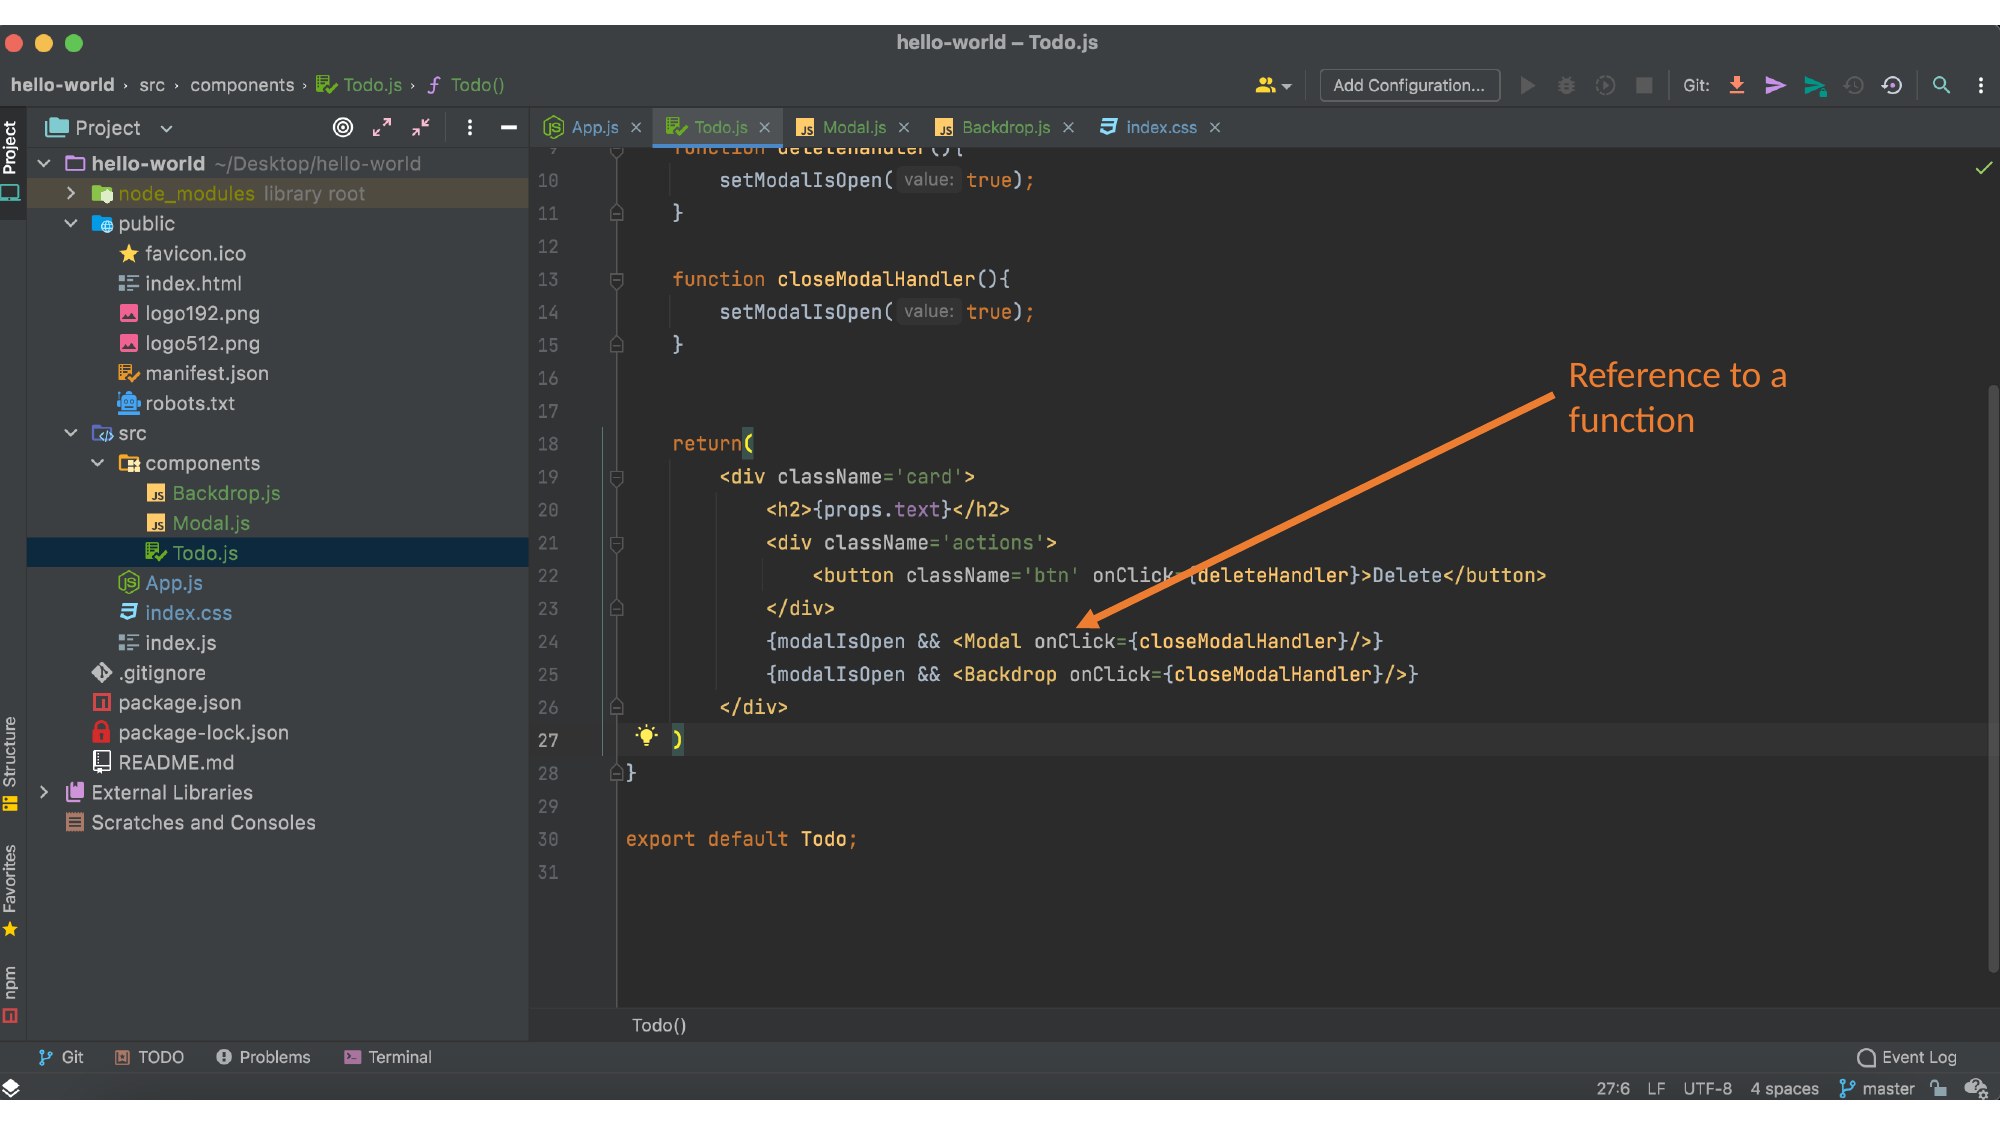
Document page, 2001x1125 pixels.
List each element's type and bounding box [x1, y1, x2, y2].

picture [0, 25, 2000, 1100]
text_box [1075, 395, 1554, 629]
